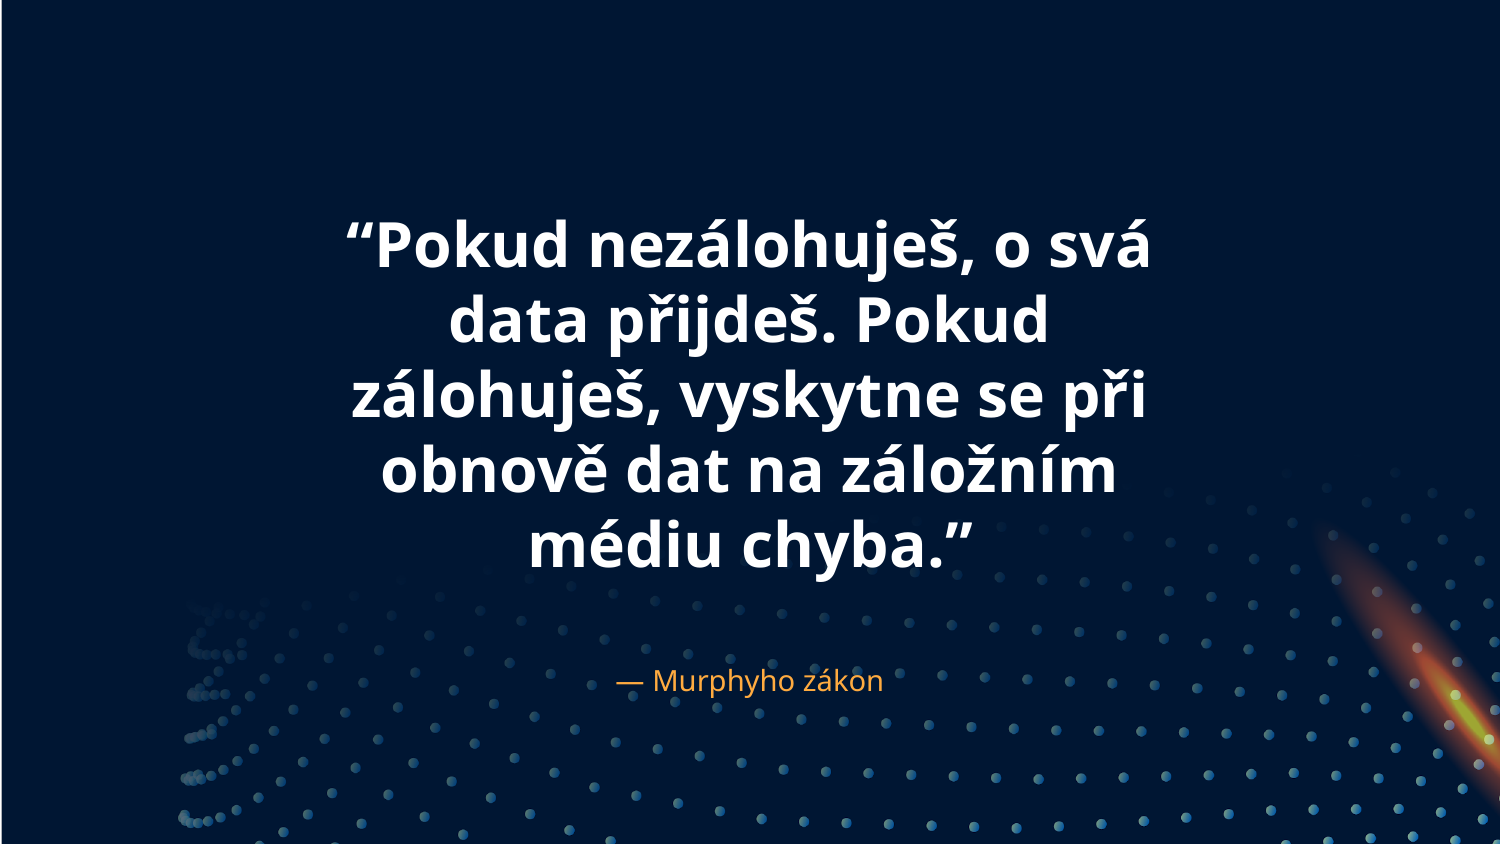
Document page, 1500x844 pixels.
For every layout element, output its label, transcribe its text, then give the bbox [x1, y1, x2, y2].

subtitle — Murphyho zákon [407, 647, 1093, 724]
title “Pokud nezálohuješ, o svá data přijdeš. Pokud zálohuješ, vyskytne se při obnově dat na záložním médiu chyba.” [303, 189, 1197, 617]
picture [0, 0, 1500, 844]
